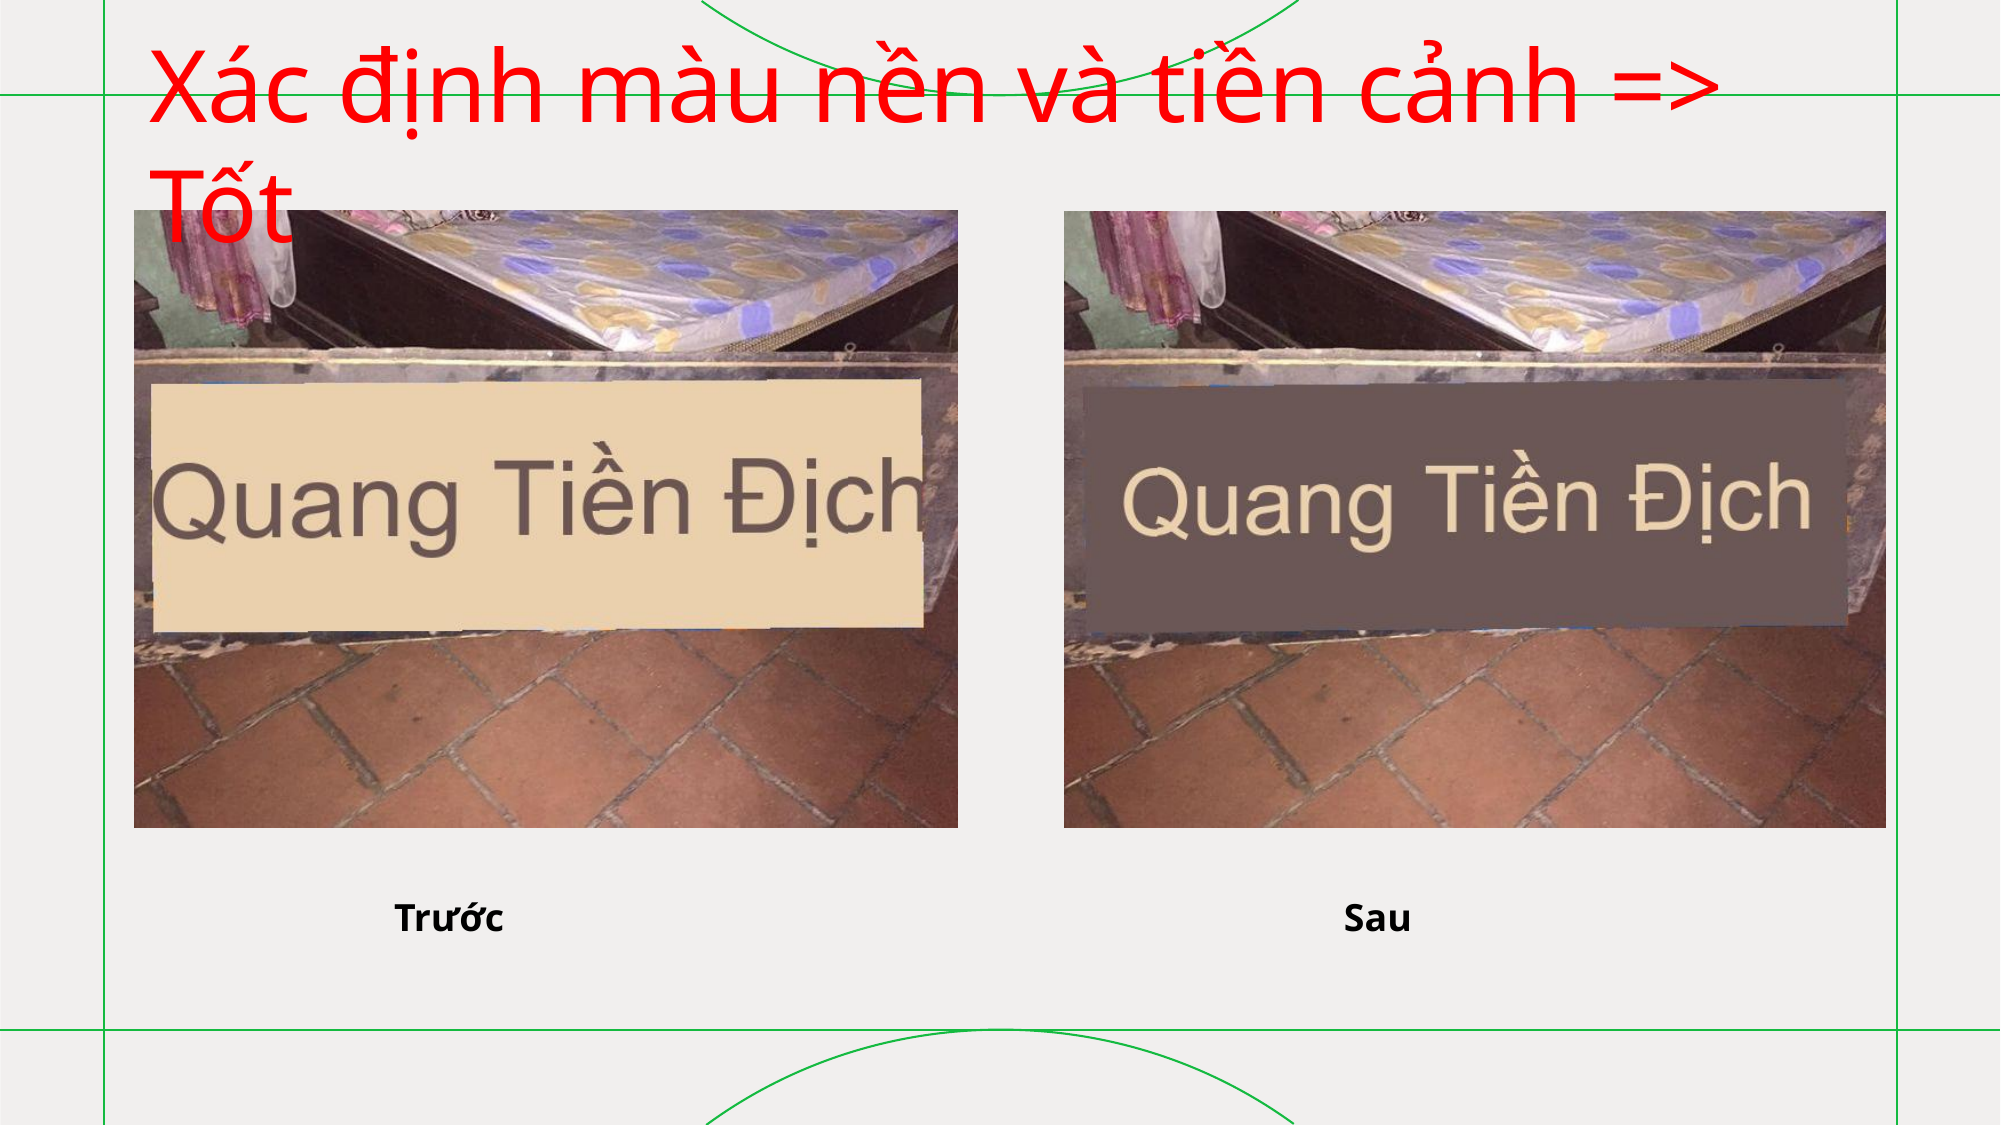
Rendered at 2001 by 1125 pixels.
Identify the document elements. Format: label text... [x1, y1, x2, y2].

text_box Trước [379, 887, 671, 947]
text_box Sau [1329, 887, 1621, 947]
title Xác định màu nền và tiền cảnh => Tốt [134, 82, 1843, 202]
picture [134, 210, 958, 828]
picture [1064, 211, 1886, 828]
